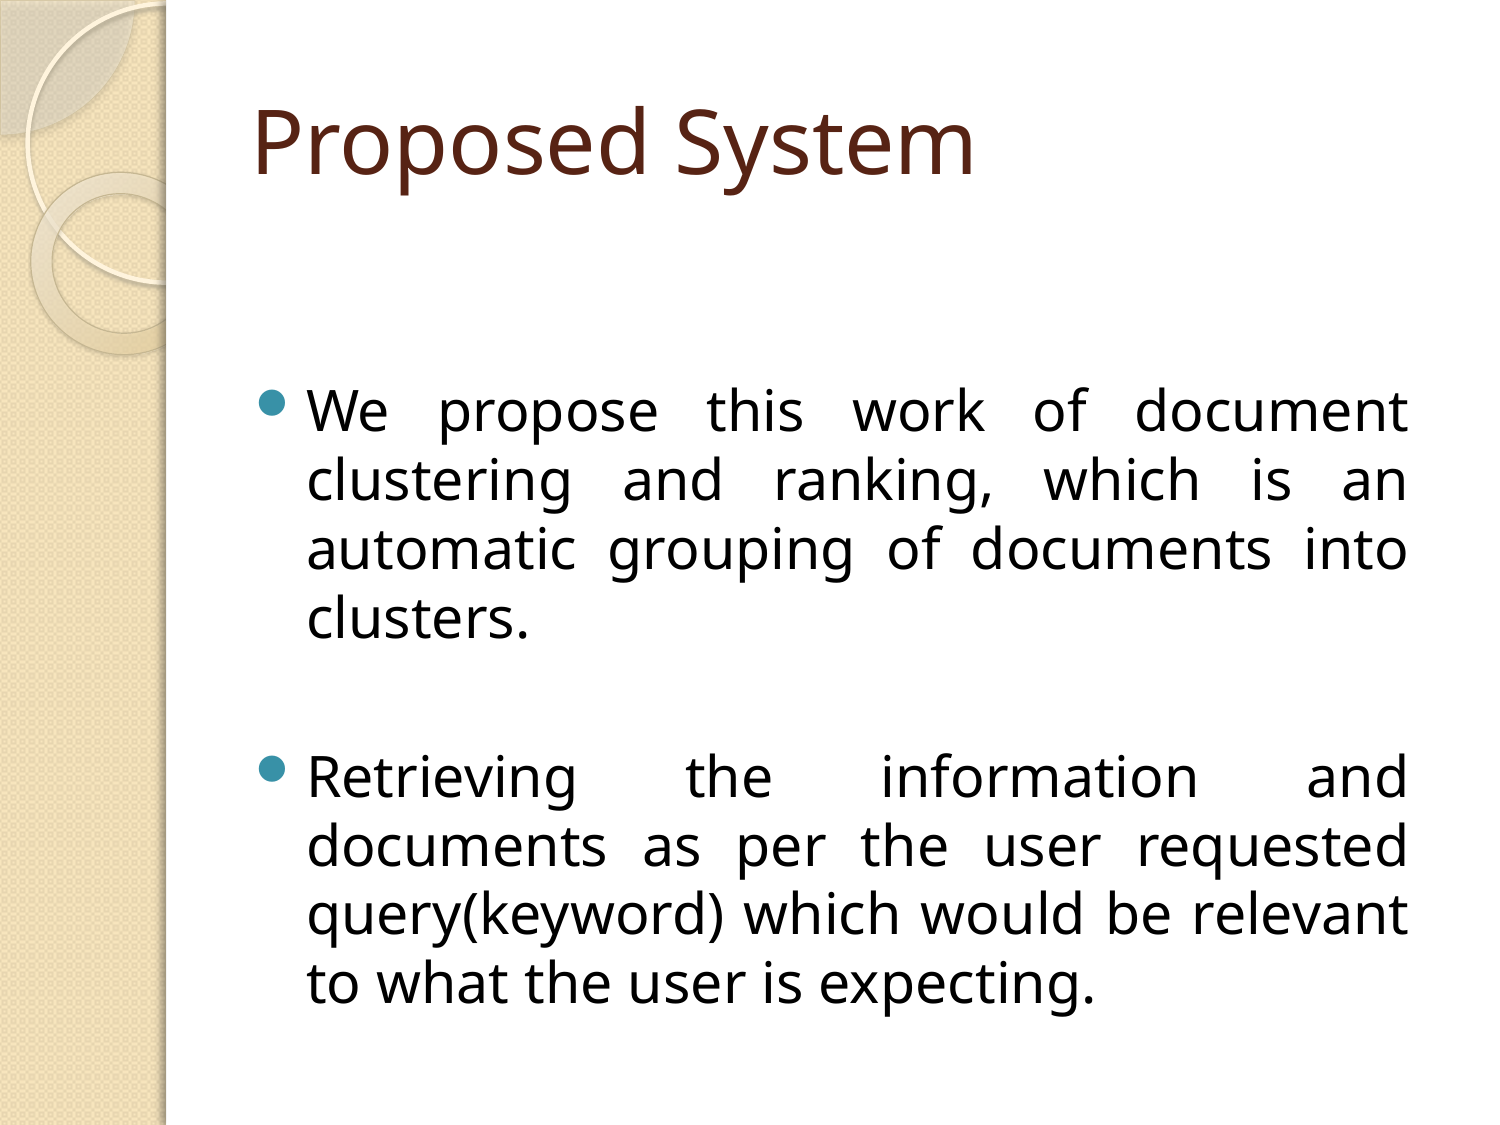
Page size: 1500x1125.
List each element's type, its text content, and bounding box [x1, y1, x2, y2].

list We propose this work of document clustering and ranking, which is an automatic grouping of documents into clusters. Retrieving the information and documents as per the user requested query(keyword) which would be relevant to what the user is expecting. [235, 287, 1425, 1025]
title Proposed System [235, 45, 1466, 233]
